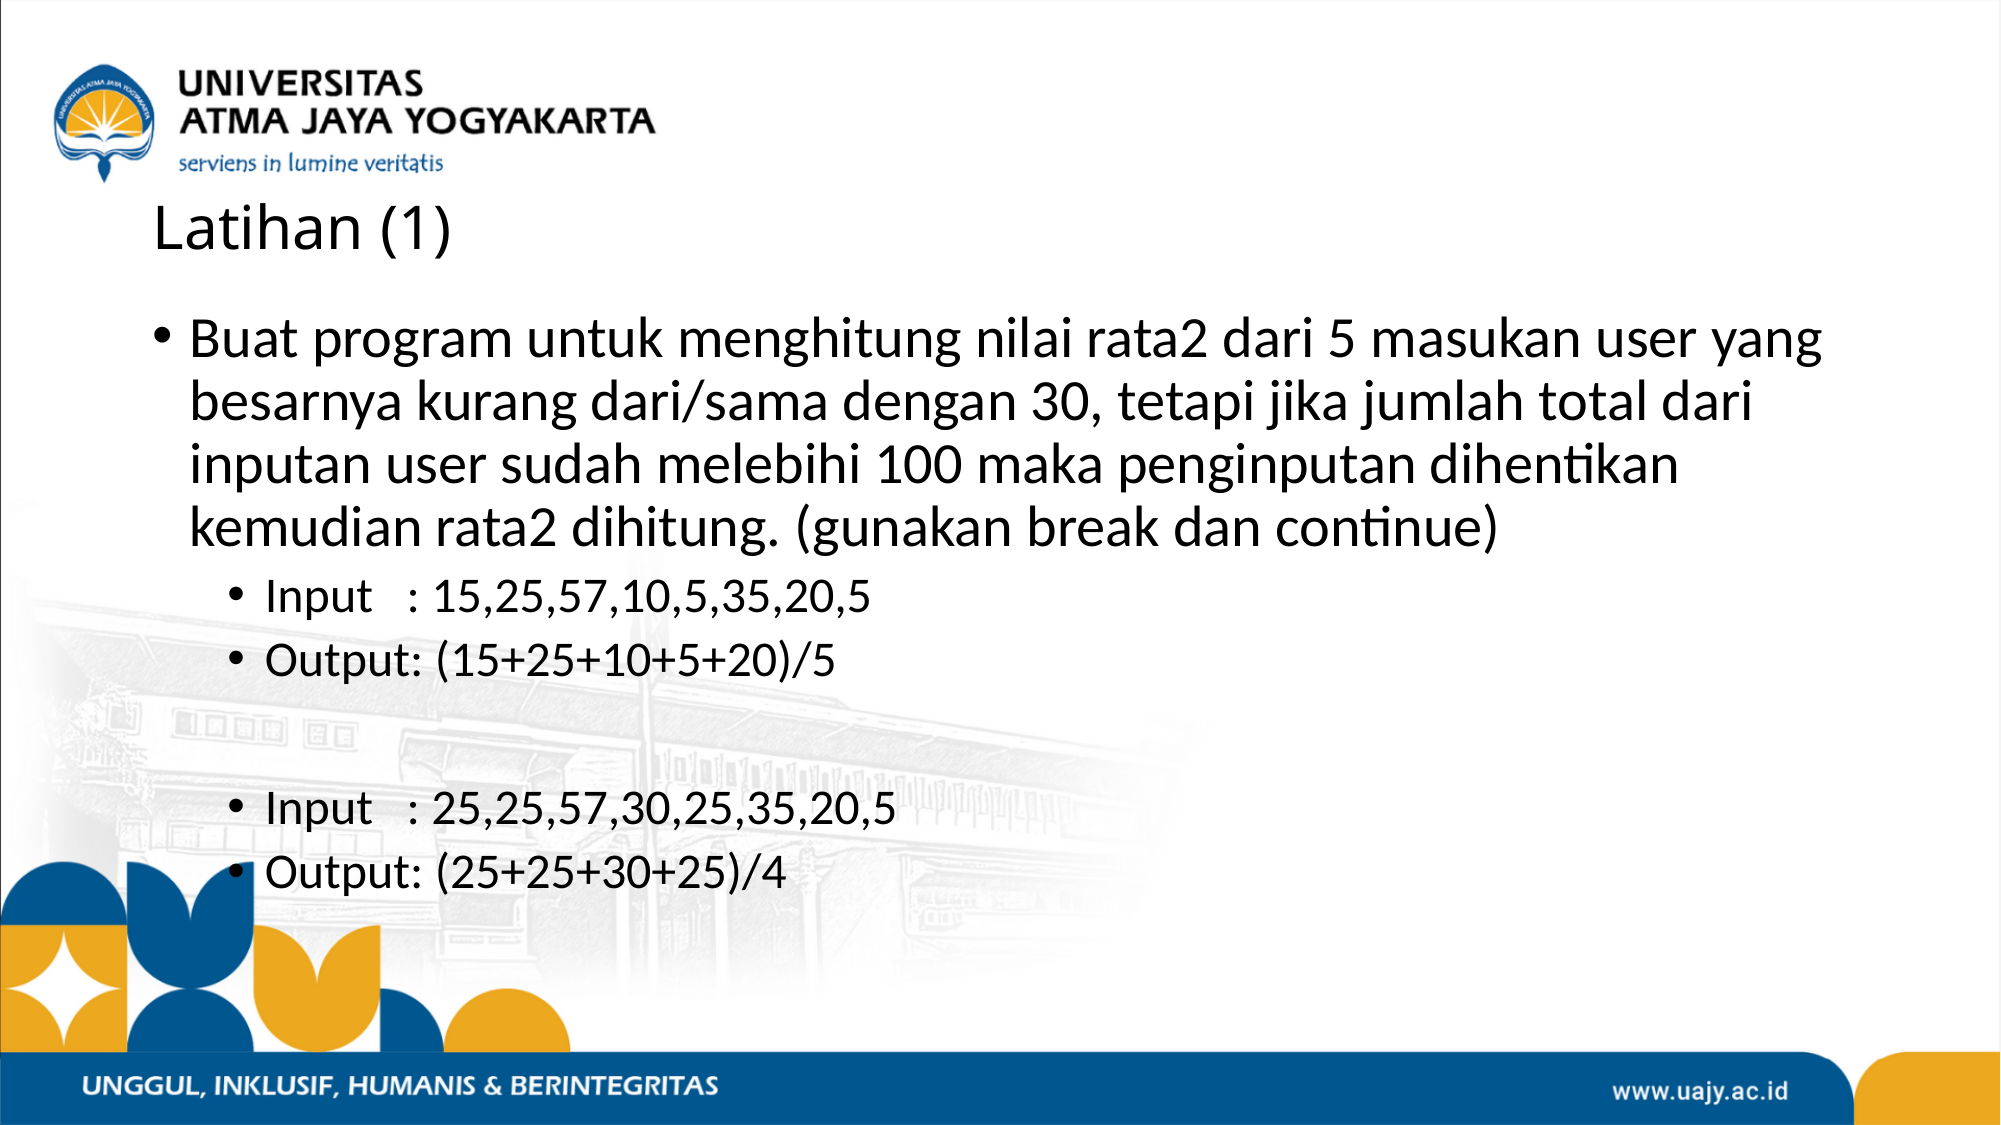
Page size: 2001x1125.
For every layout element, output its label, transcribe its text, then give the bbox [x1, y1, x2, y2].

picture [0, 0, 2001, 1125]
title Latihan (1) [137, 189, 1863, 271]
list Buat program untuk menghitung nilai rata2 dari 5 masukan user yang besarnya kurang dari/sama dengan 30, tetapi jika jumlah total dari inputan user sudah melebihi 100 maka penginputan dihentikan kemudian rata2 dihitung. (gunakan break dan continue) Input : 15,25,57,10,5,35,20,5 Output: (15+25+10+5+20)/5 Input : 25,25,57,30,25,35,20,5 Output: (25+25+30+25)/4 [137, 299, 1863, 1014]
